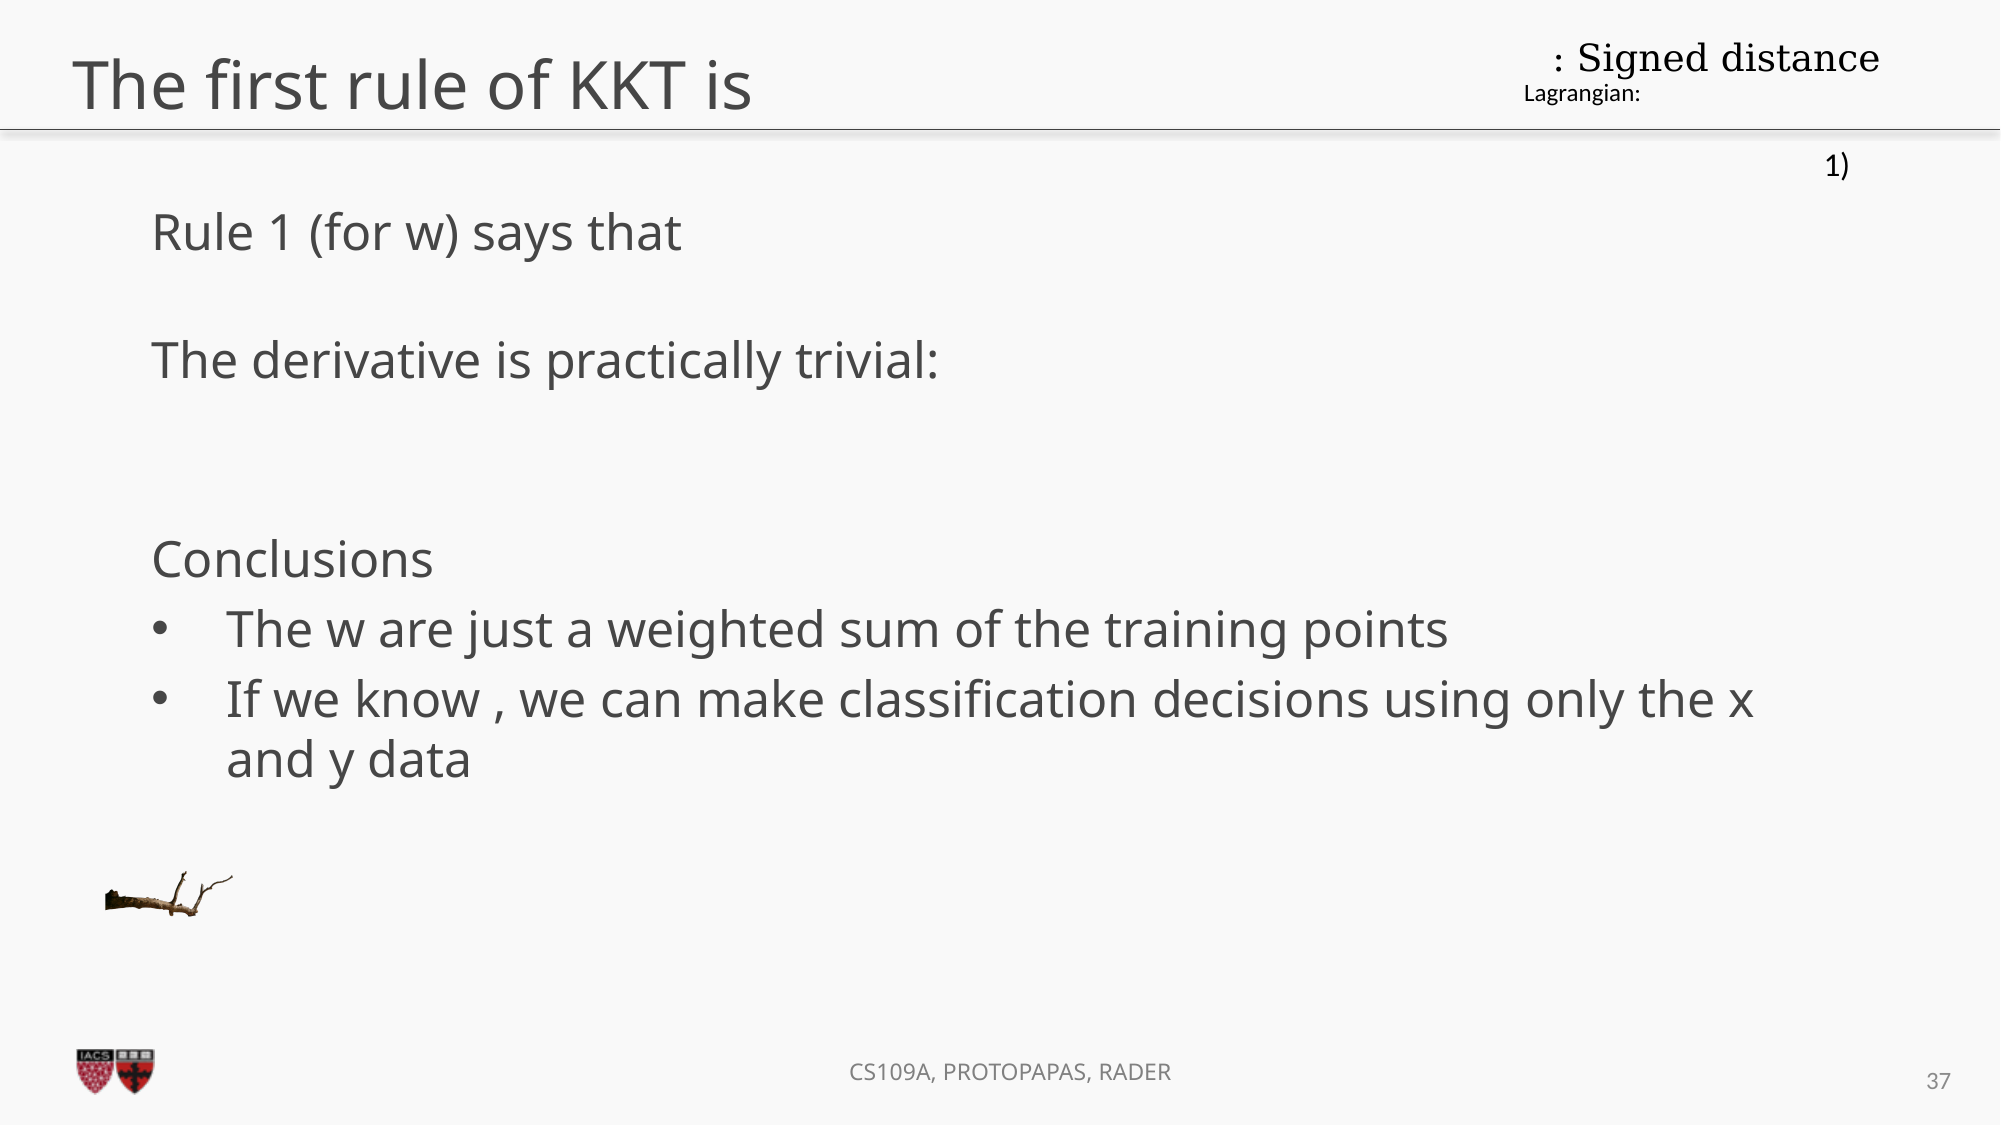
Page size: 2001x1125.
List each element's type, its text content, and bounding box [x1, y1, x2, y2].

picture [75, 1049, 155, 1095]
slide_number 37 [1500, 1050, 1967, 1110]
picture [105, 871, 234, 932]
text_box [1163, 26, 2000, 127]
title The first rule of KKT is [57, 35, 1943, 162]
